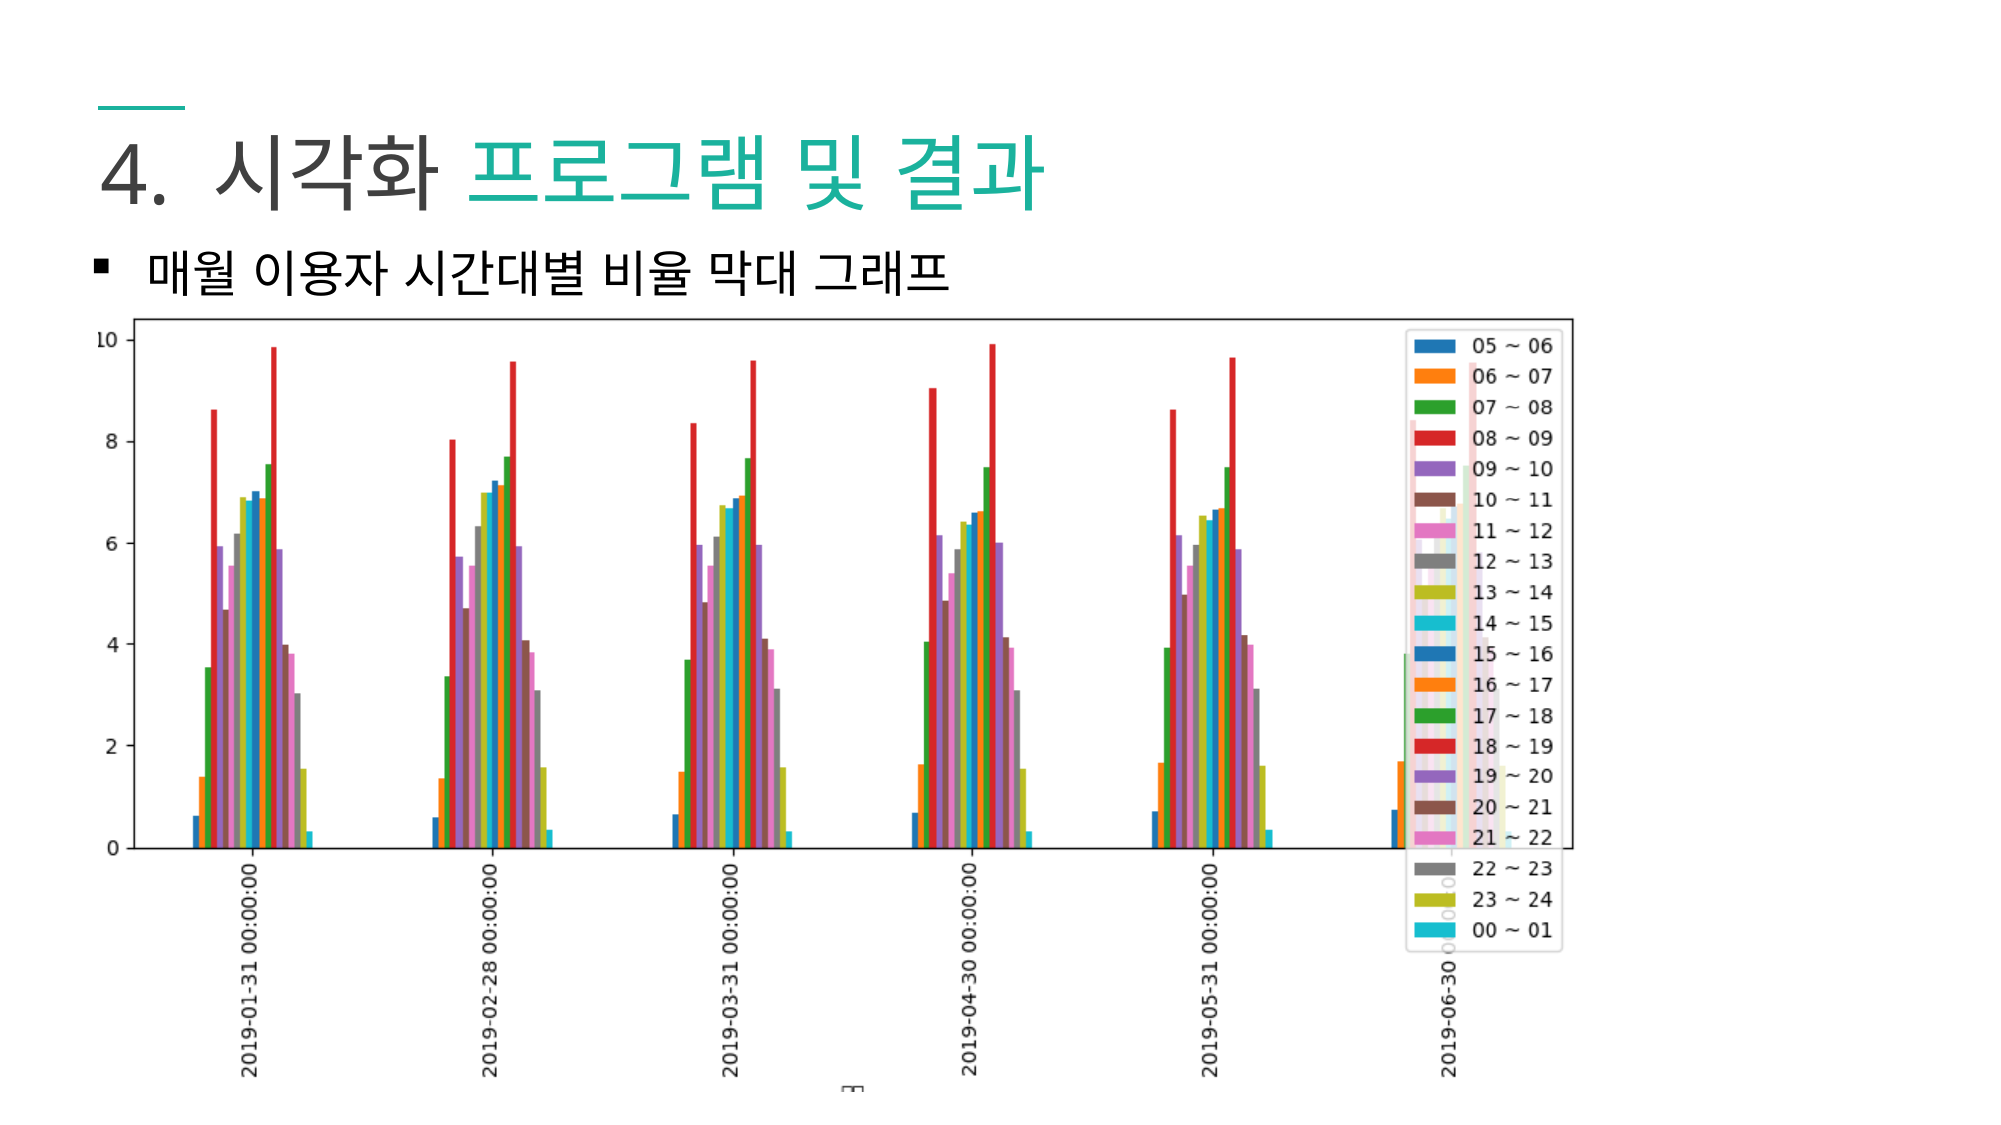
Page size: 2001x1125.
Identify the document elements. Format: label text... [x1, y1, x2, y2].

text_box 4. 시각화 프로그램 및 결과 [85, 113, 1062, 229]
text_box 매월 이용자 시간대별 비율 막대 그래프 [0, 234, 1888, 310]
picture [97, 315, 1577, 1092]
